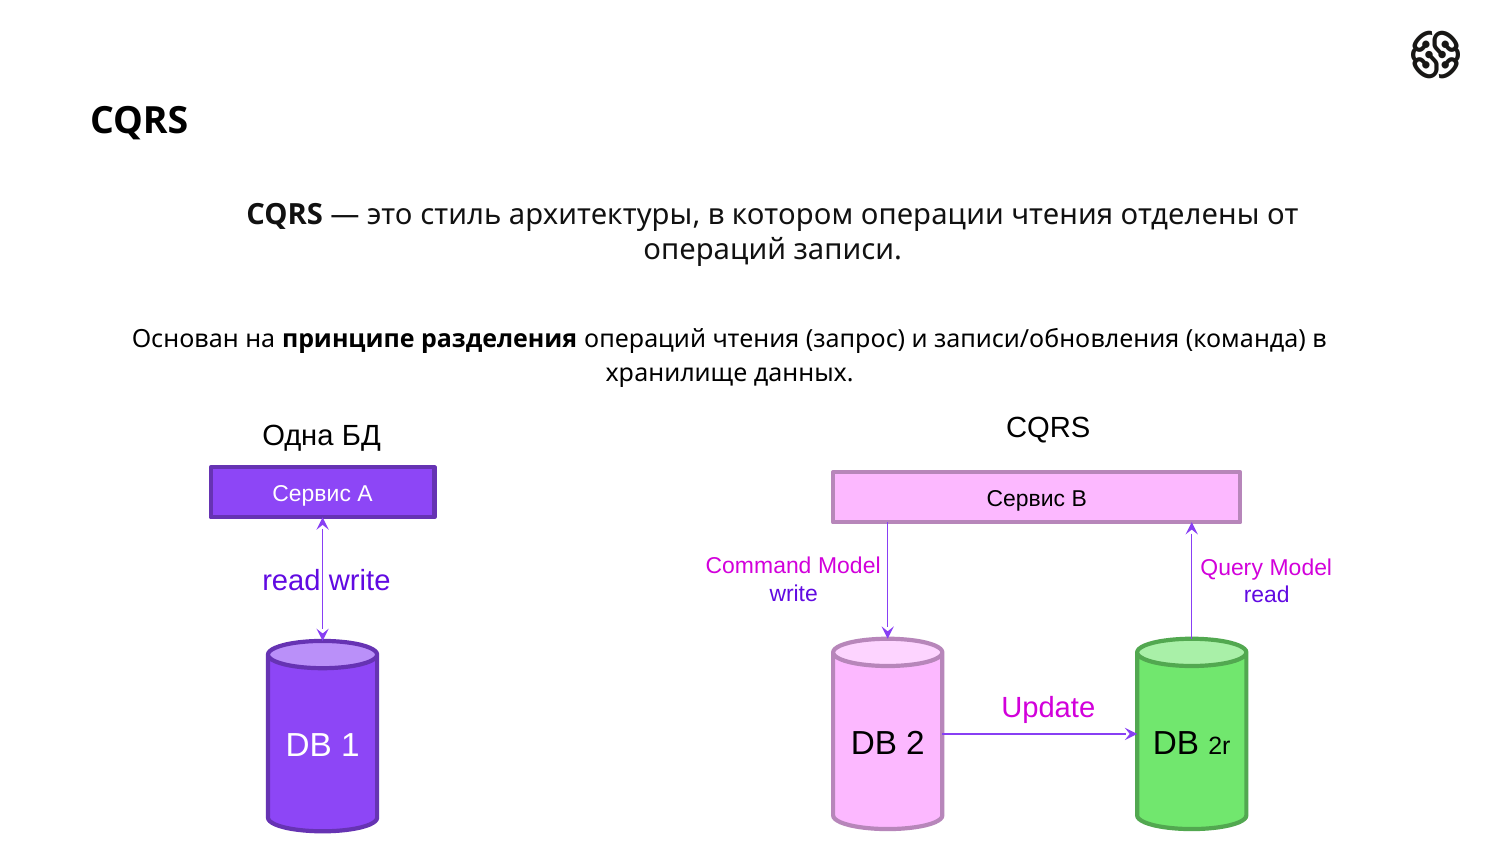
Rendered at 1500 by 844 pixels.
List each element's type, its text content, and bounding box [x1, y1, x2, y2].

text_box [210, 408, 435, 832]
text_box Основан на принципе разделения операций чтения (запрос) и записи/обновления (команда) в хранилище данных. [89, 310, 1359, 395]
title CQRS [90, 68, 1413, 209]
picture [1411, 30, 1460, 79]
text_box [690, 400, 1349, 830]
text_box CQRS — это стиль архитектуры, в котором операции чтения отделены от операций записи. [217, 188, 1329, 274]
